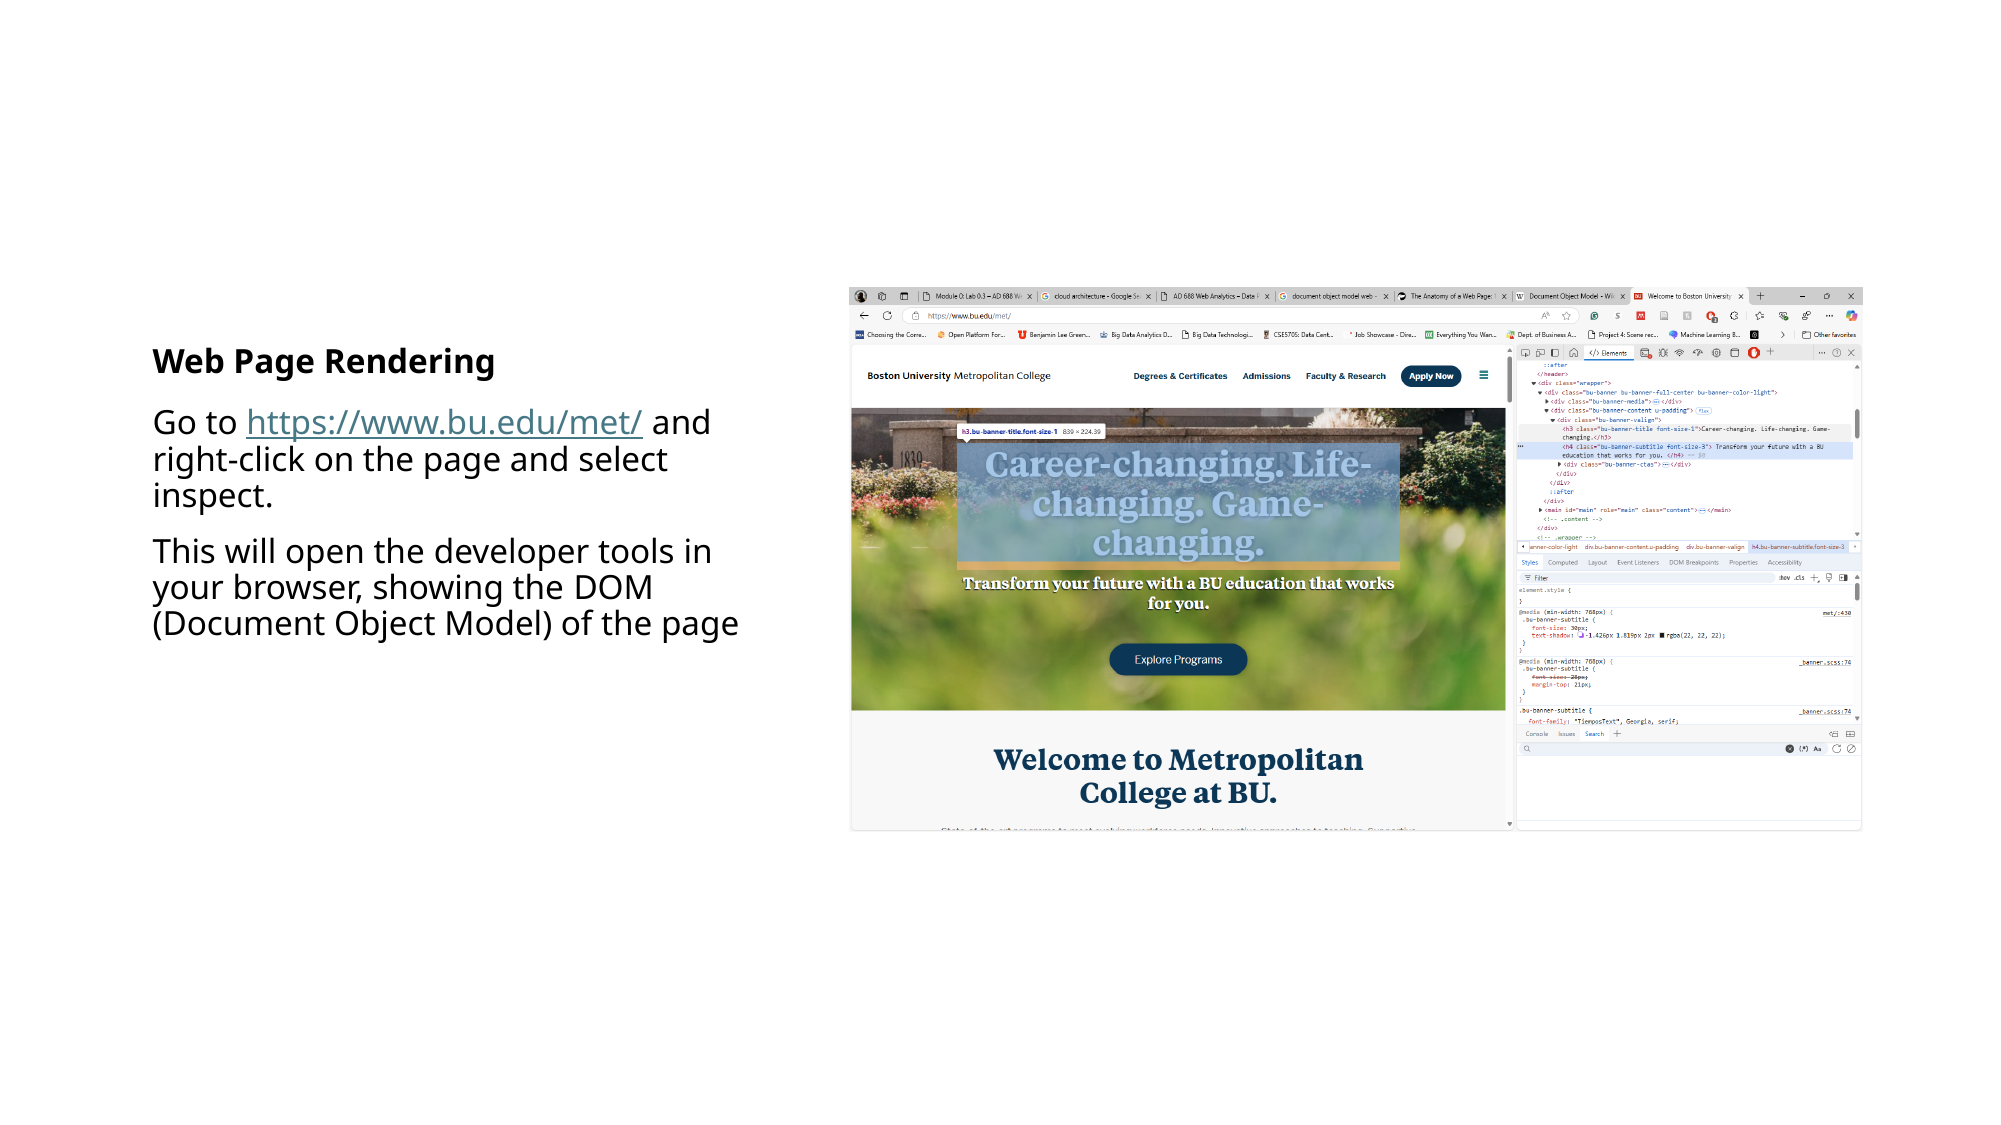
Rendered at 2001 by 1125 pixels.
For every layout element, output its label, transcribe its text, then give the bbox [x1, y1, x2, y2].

picture [849, 286, 1863, 832]
list Web Page Rendering Go to https://www.bu.edu/met/ and right-click on the page and select inspect. This will open the developer tools in your browser, showing the DOM (Document Object Model) of the page [137, 337, 783, 963]
